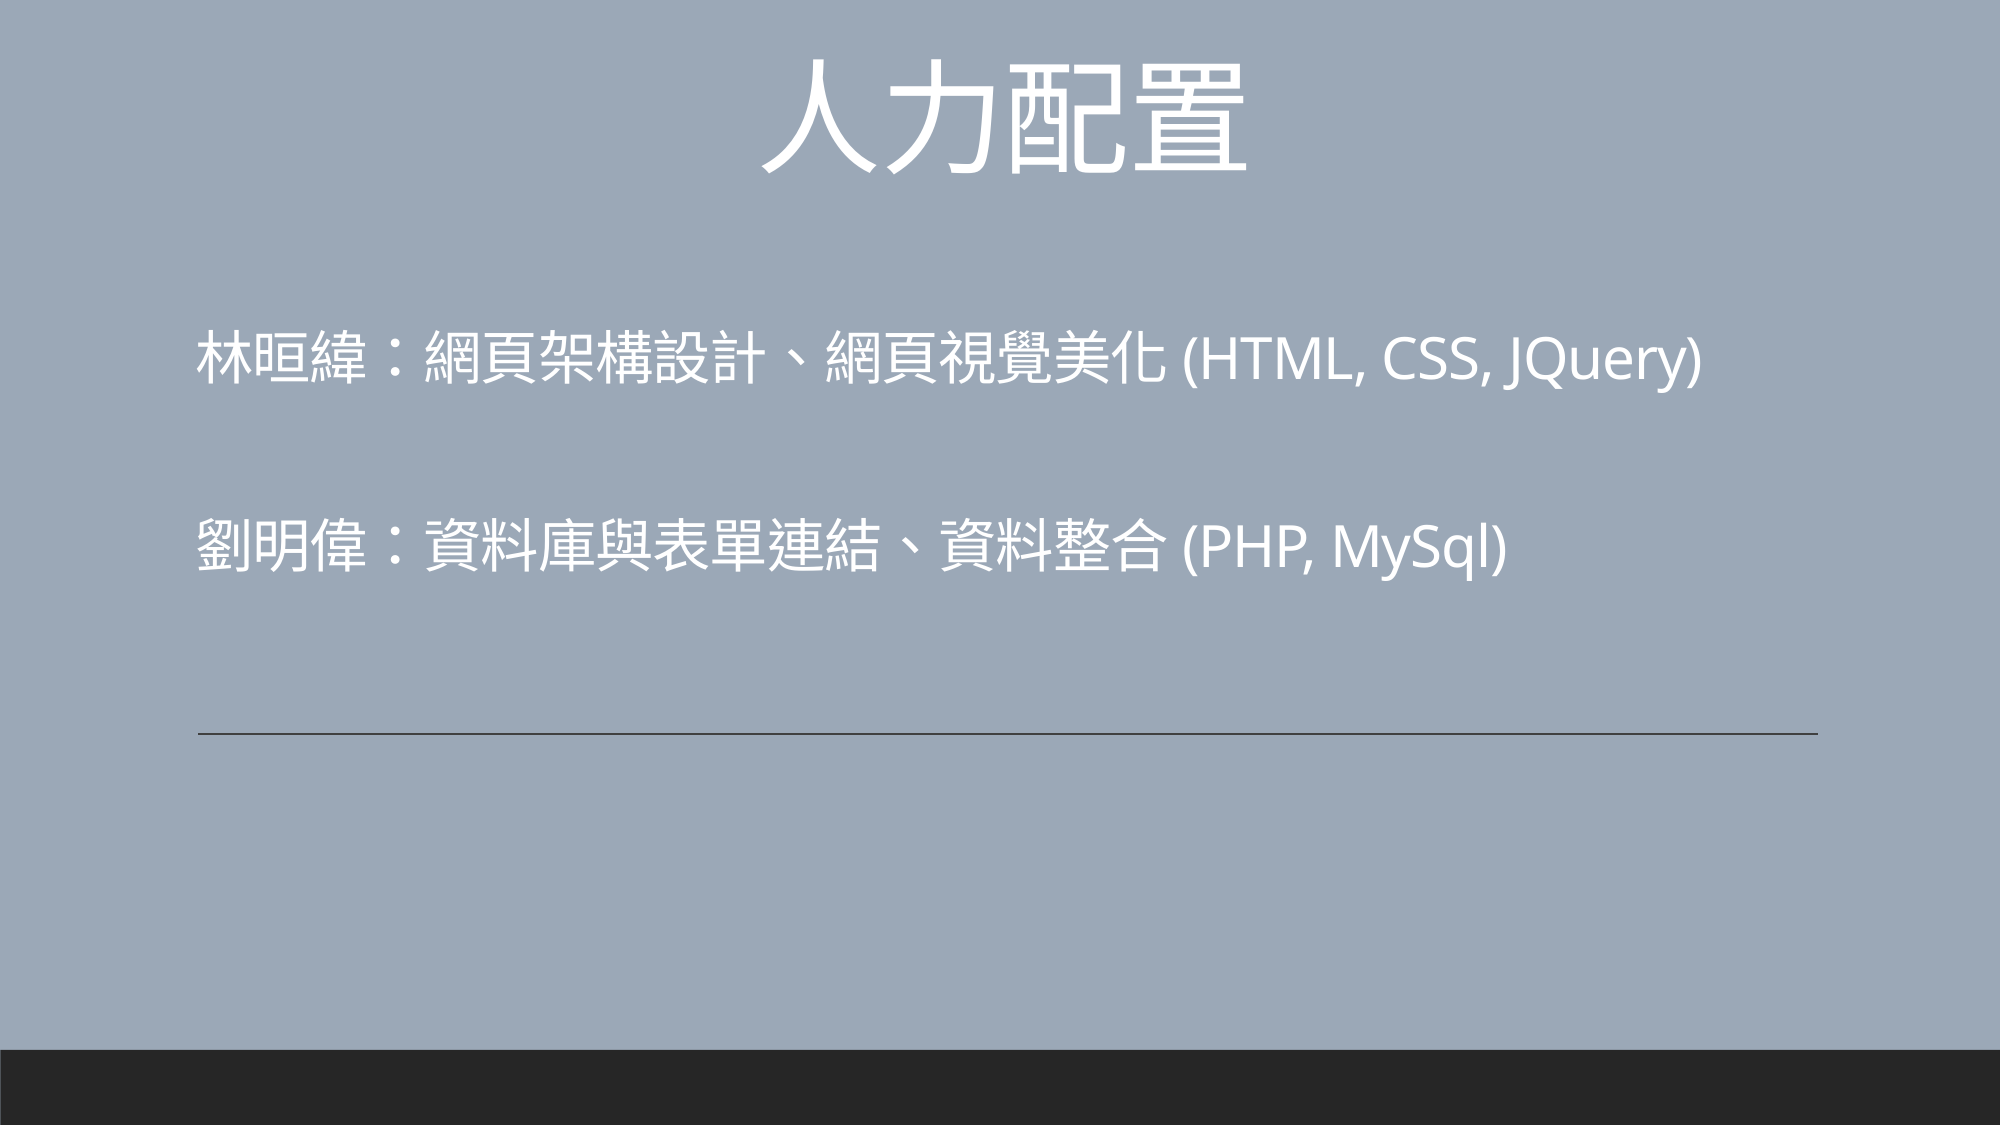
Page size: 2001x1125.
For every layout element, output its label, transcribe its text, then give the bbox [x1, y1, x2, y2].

text_box 人力配置 [179, 24, 1830, 224]
title 林晅緯：網頁架構設計、網頁視覺美化(HTML, CSS, JQuery) 劉明偉：資料庫與表單連結、資料整合(PHP, MySql) [180, 258, 1830, 763]
